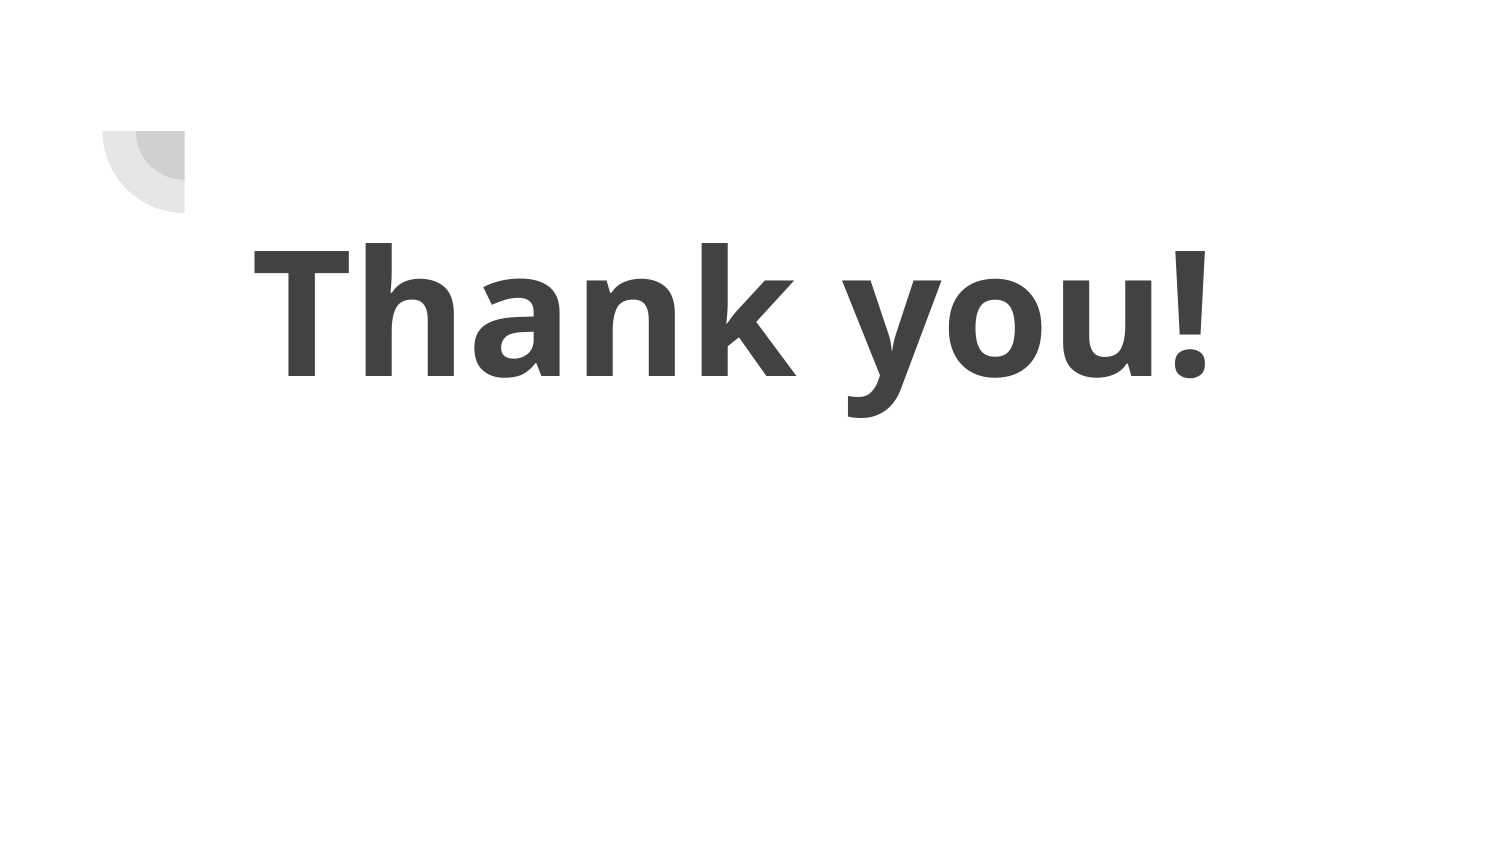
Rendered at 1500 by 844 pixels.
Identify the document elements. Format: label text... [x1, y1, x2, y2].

title Thank you! [236, 186, 1390, 351]
